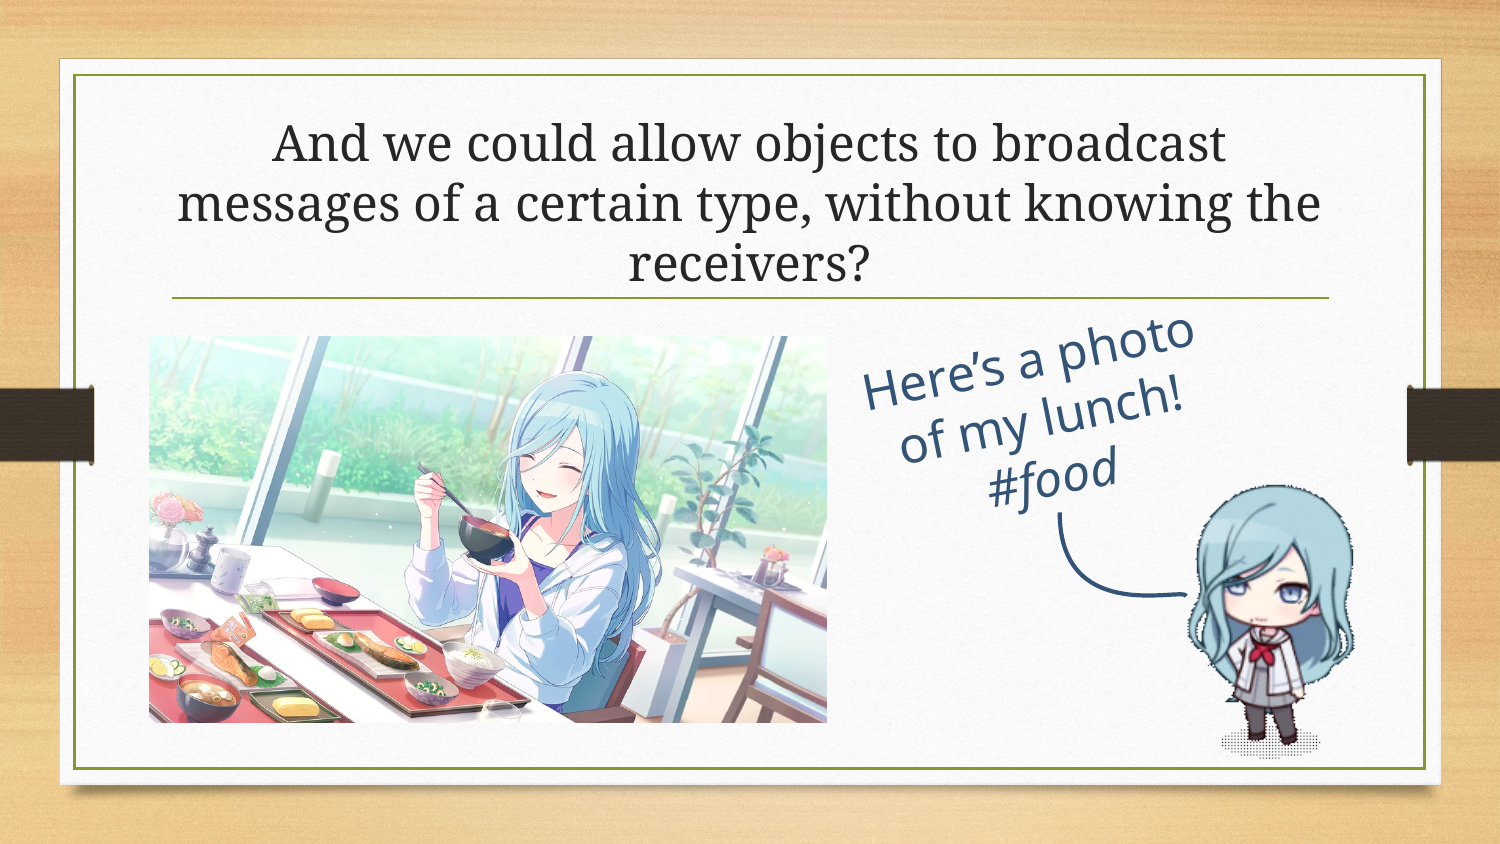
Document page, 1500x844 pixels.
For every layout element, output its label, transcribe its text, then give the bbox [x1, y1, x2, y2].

picture [0, 0, 1500, 844]
text_box Here’s a photo of my lunch! #food [827, 281, 1236, 553]
title And we could allow objects to broadcast messages of a certain type, without knowing the receivers? [159, 120, 1341, 282]
